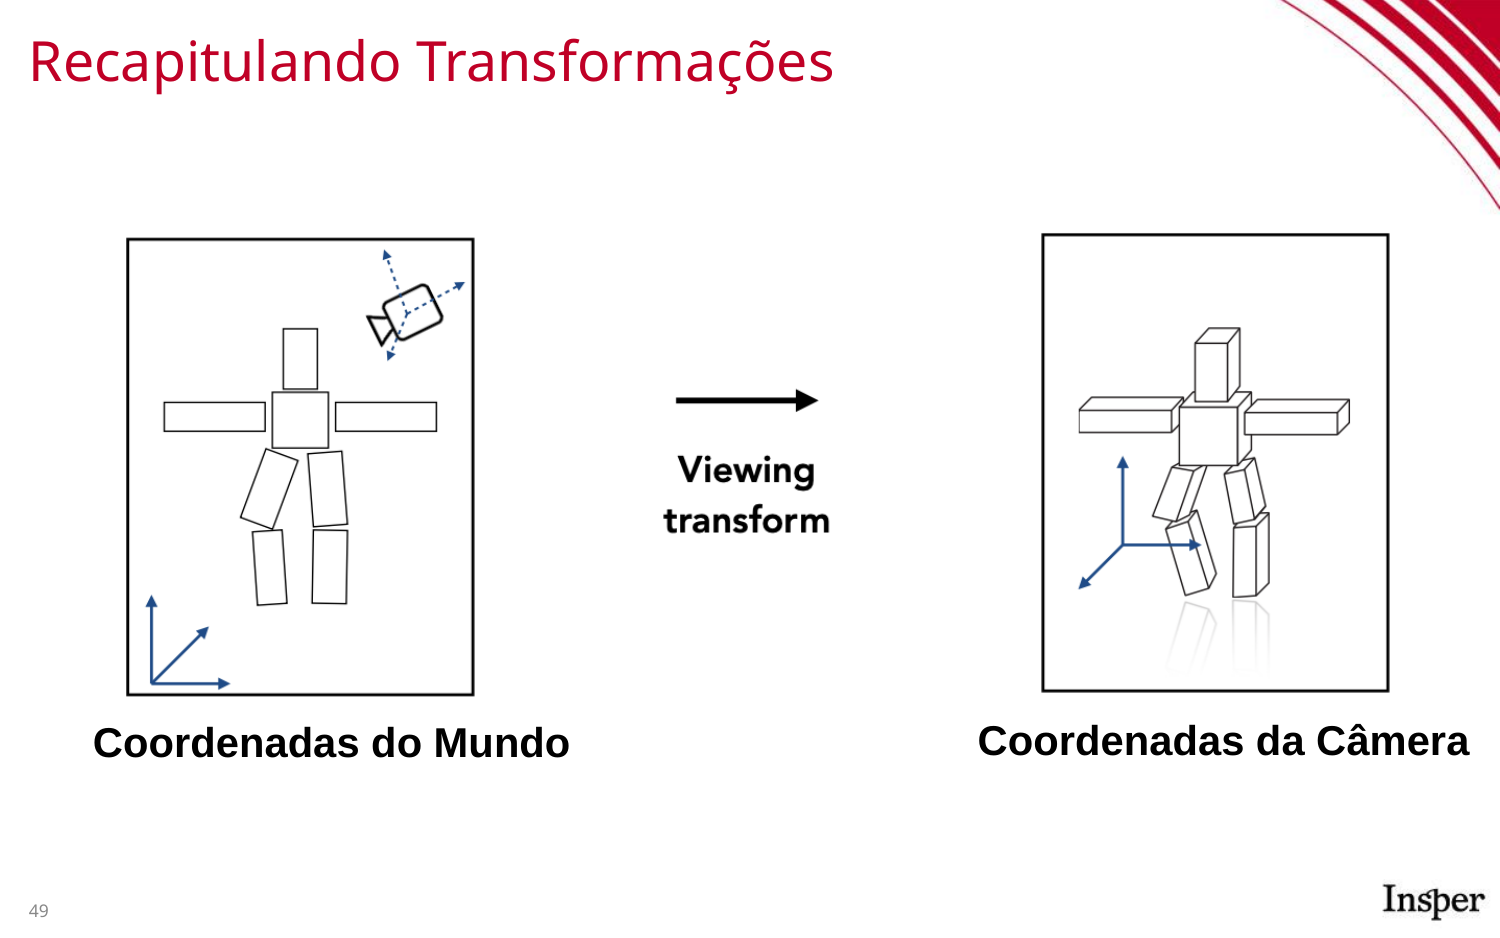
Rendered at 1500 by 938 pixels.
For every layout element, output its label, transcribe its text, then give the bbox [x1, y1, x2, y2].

slide_number 49 [0, 887, 78, 938]
picture [124, 0, 1500, 938]
text_box Coordenadas do Mundo [77, 708, 591, 774]
text_box Coordenadas da Câmera [962, 706, 1489, 772]
title Recapitulando Transformações [13, 18, 1397, 104]
